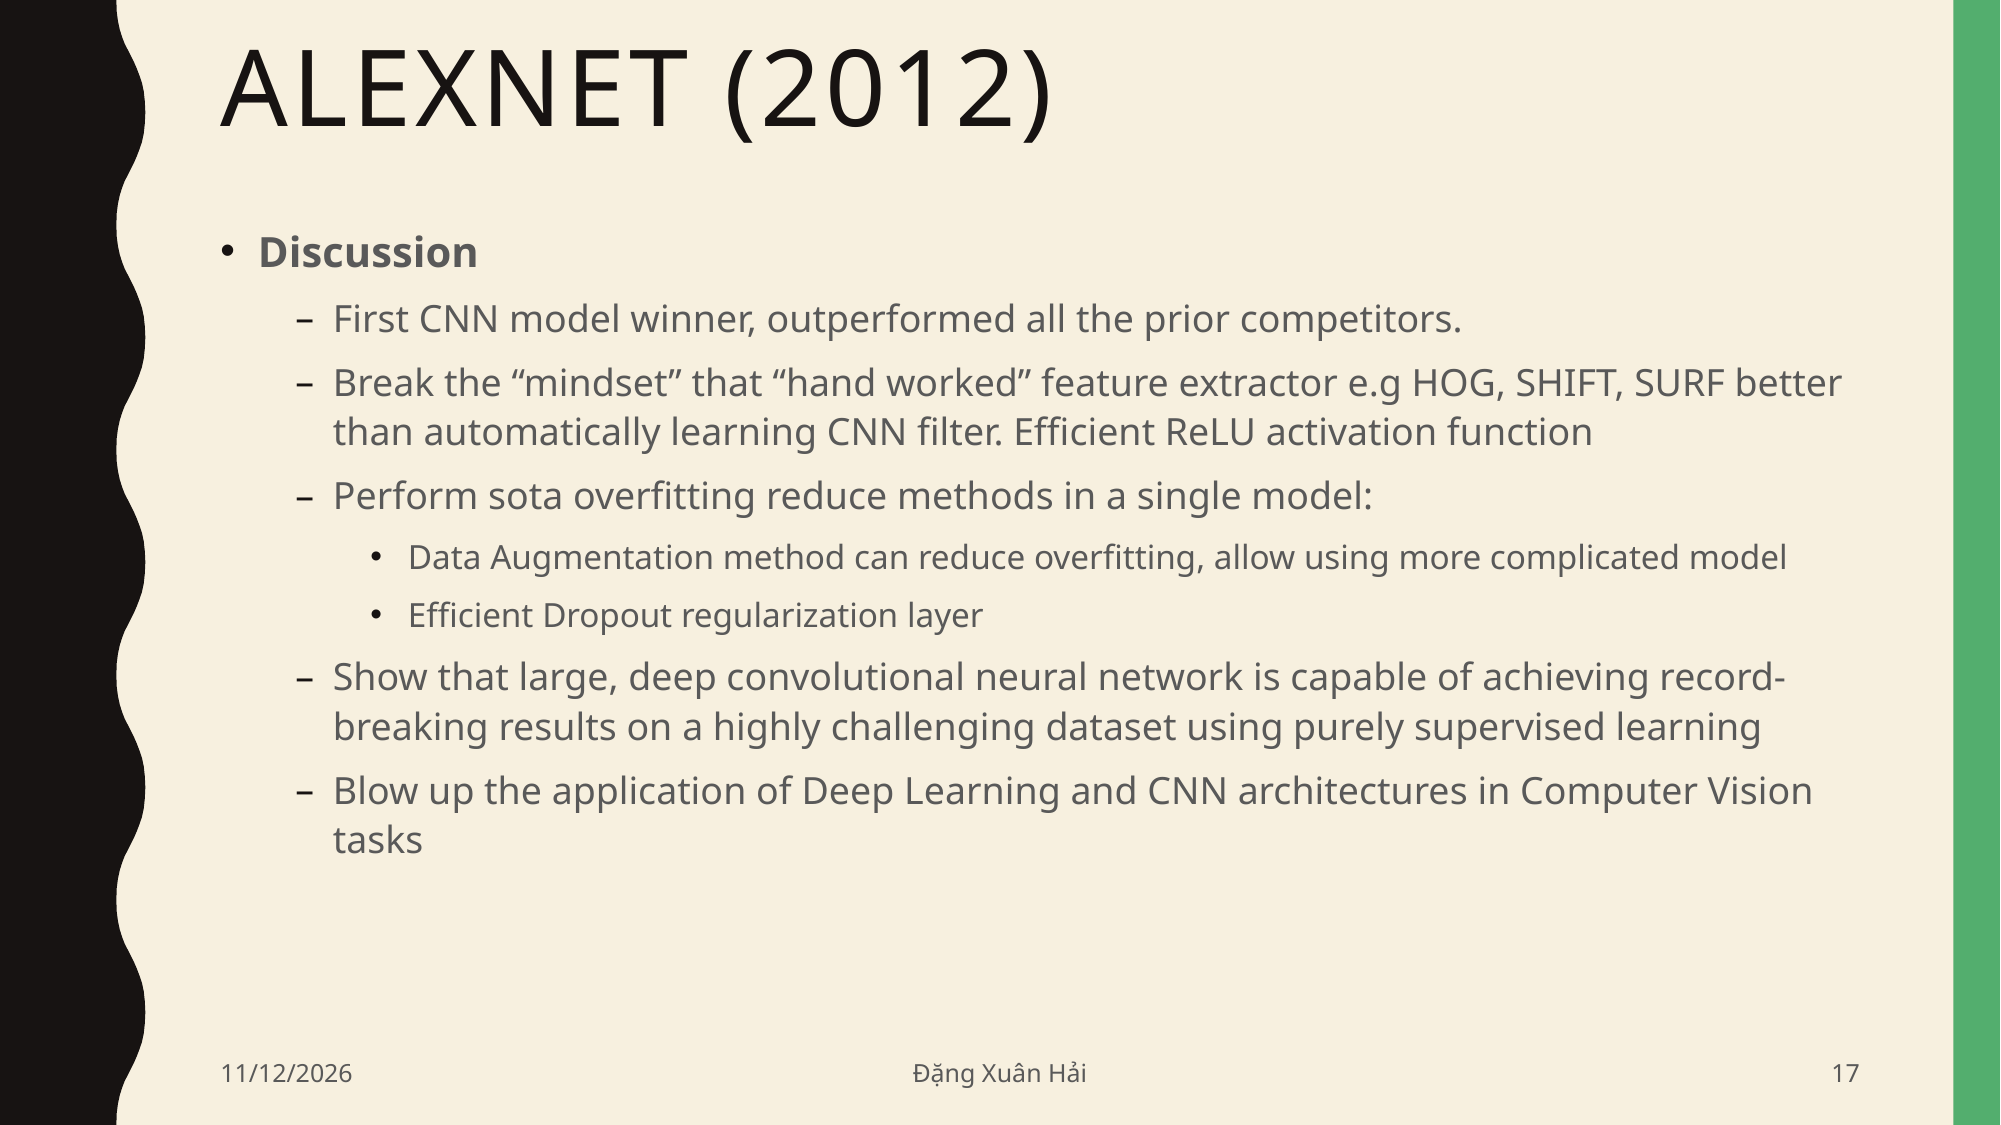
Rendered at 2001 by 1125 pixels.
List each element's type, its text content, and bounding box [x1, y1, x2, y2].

slide_number 17 [1412, 1045, 1875, 1103]
list Discussion First CNN model winner, outperformed all the prior competitors. Break the “mindset” that “hand worked” feature extractor e.g HOG, SHIFT, SURF better than automatically learning CNN filter. Efficient ReLU activation function Perform sota overfitting reduce methods in a single model: Data Augmentation method can reduce overfitting, allow using more complicated model Efficient Dropout regularization layer Show that large, deep convolutional neural network is capable of achieving record-breaking results on a highly challenging dataset using purely supervised learning Blow up the application of Deep Learning and CNN architectures in Computer Vision tasks [205, 213, 1875, 986]
footer Đặng Xuân Hải [662, 1045, 1338, 1103]
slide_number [205, 1045, 588, 1103]
title Alexnet (2012) [205, 26, 1875, 192]
